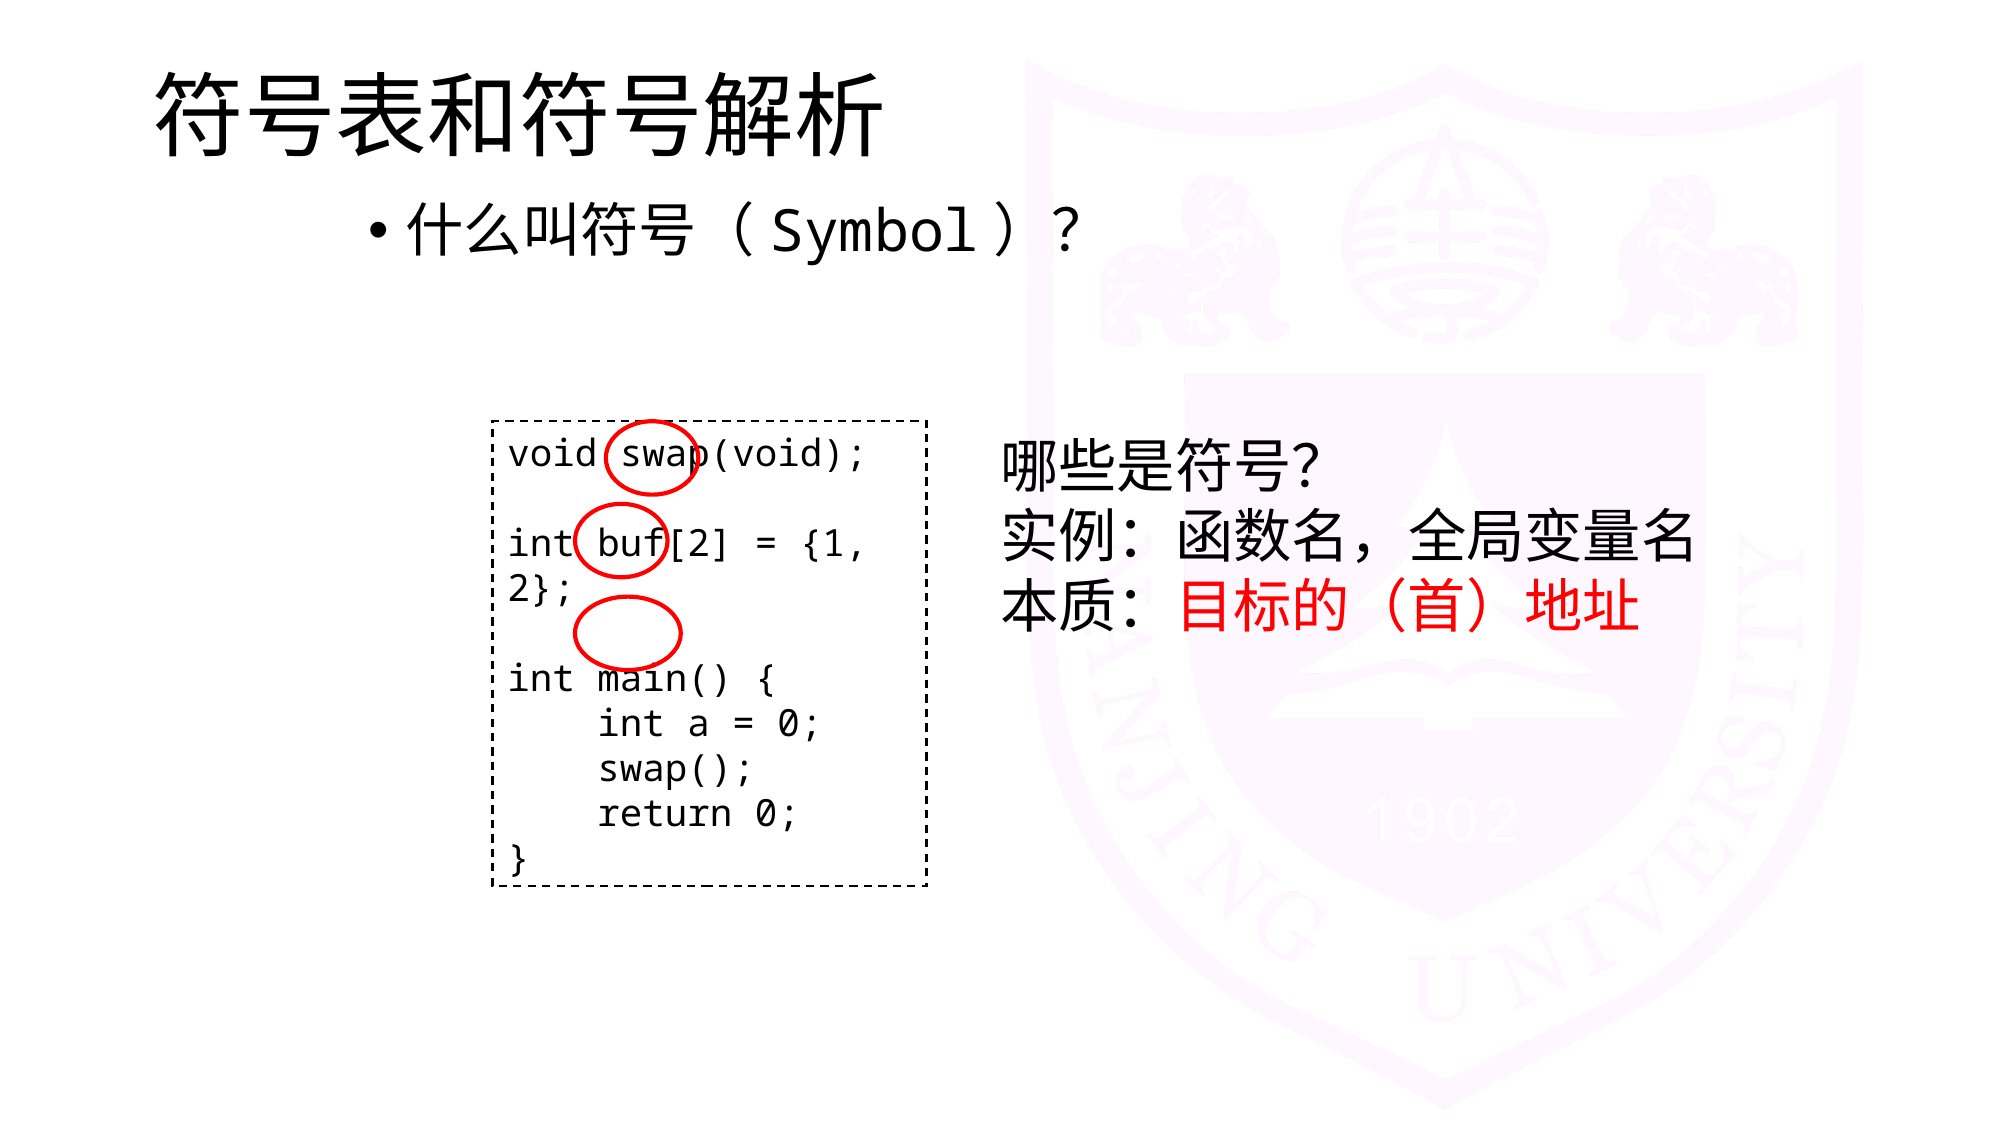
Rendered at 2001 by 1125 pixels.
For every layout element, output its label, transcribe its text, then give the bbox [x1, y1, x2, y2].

text_box [573, 595, 682, 672]
list 什么叫符号（Symbol）？ [353, 193, 1647, 339]
text_box [573, 502, 669, 579]
text_box [604, 420, 700, 496]
text_box void swap(void); int buf[2] = {1, 2}; int main() { int a = 0; swap(); return 0; } [491, 420, 928, 887]
text_box 哪些是符号？ 实例：函数名，全局变量名 本质：目标的（首）地址 [985, 421, 1726, 646]
title 符号表和符号解析 [137, 59, 1863, 181]
